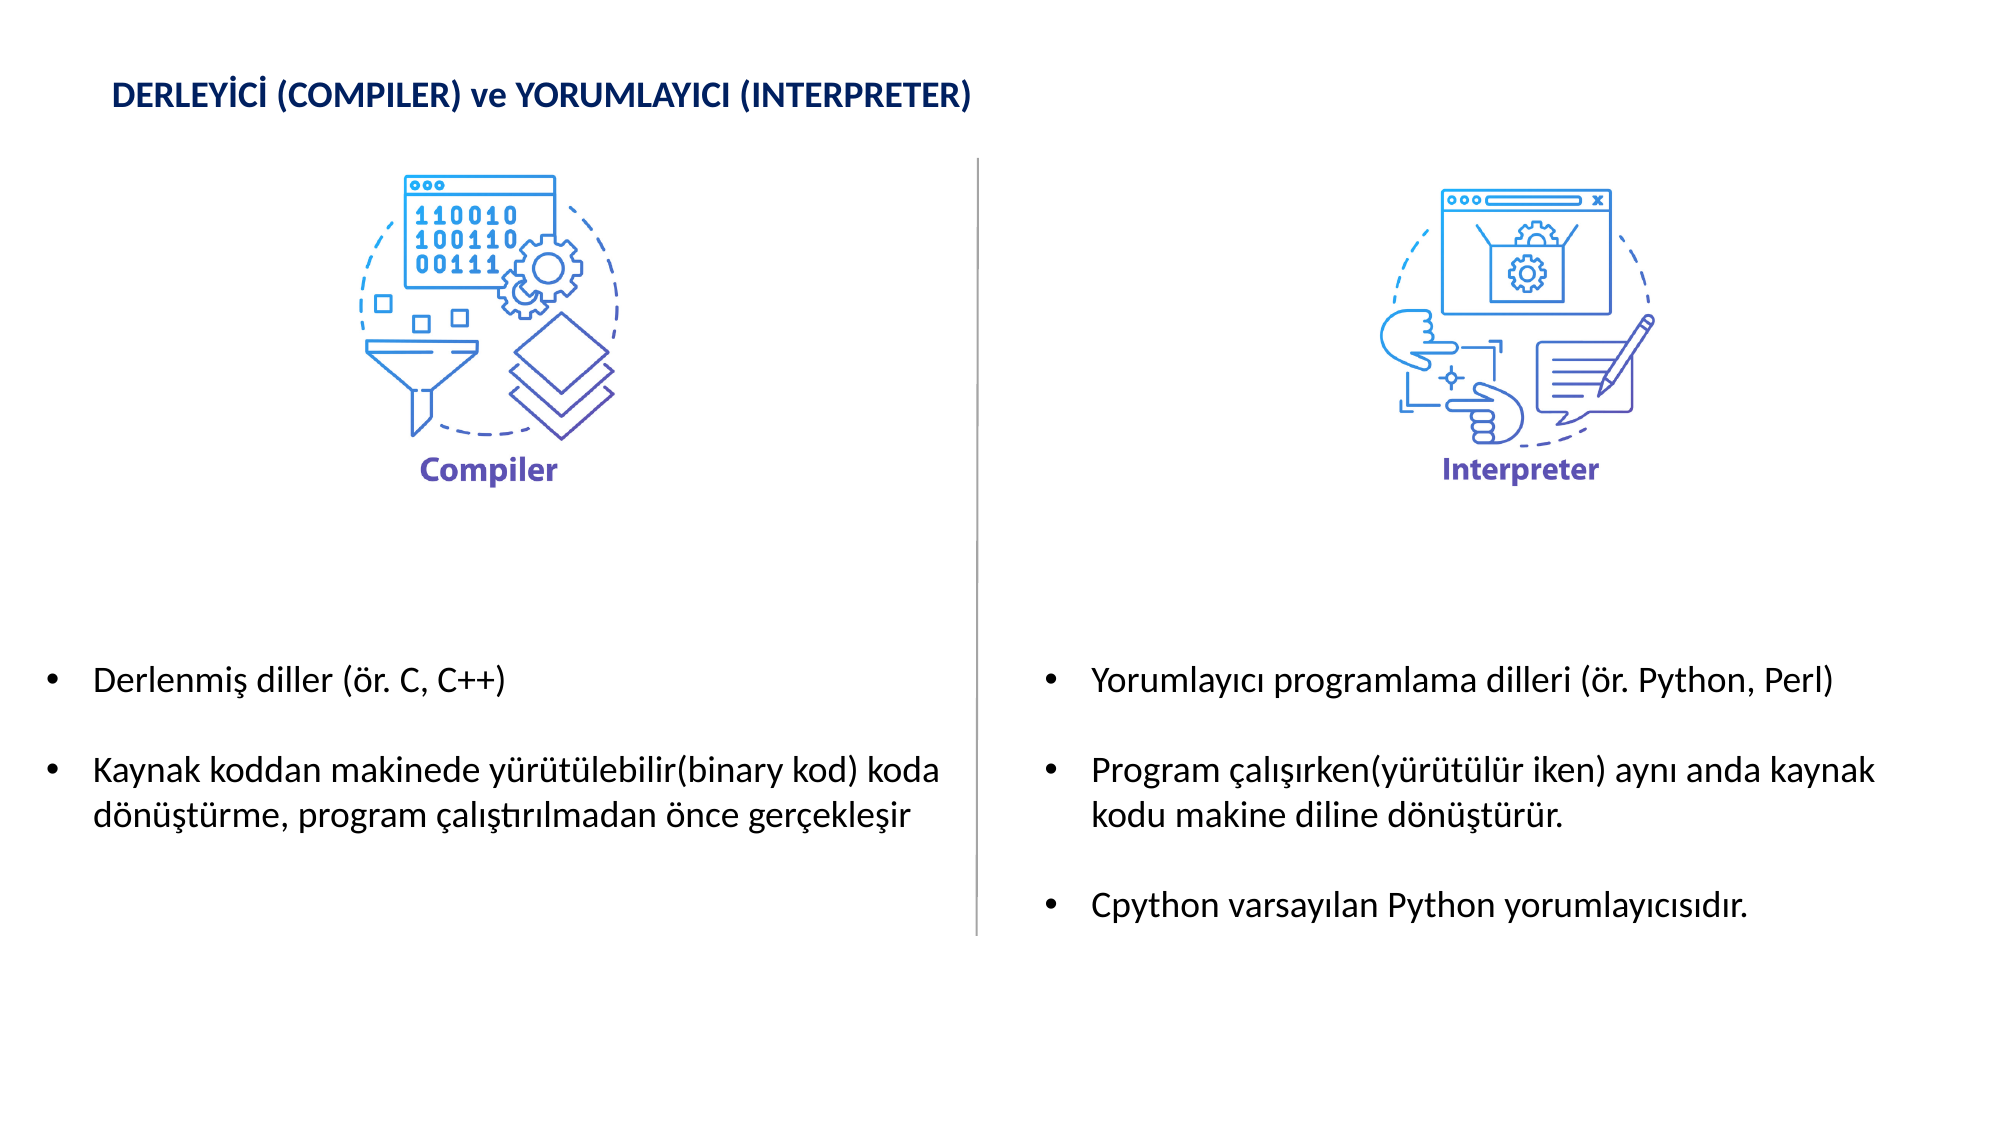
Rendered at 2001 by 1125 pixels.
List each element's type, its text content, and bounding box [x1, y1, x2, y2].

picture [1379, 179, 1689, 490]
text_box Derlenmiş diller (ör. C, C++) Kaynak koddan makinede yürütülebilir(binary kod) koda dönüştürme, program çalıştırılmadan önce gerçekleşir [31, 648, 965, 843]
text_box Yorumlayıcı programlama dilleri (ör. Python, Perl) Program çalışırken(yürütülür iken) aynı anda kaynak kodu makine diline dönüştürür. Cpython varsayılan Python yorumlayıcısıdır. [1029, 648, 1969, 933]
picture [335, 167, 639, 490]
text_box DERLEYİCİ (COMPILER) ve YORUMLAYICI (INTERPRETER) [97, 62, 1030, 123]
